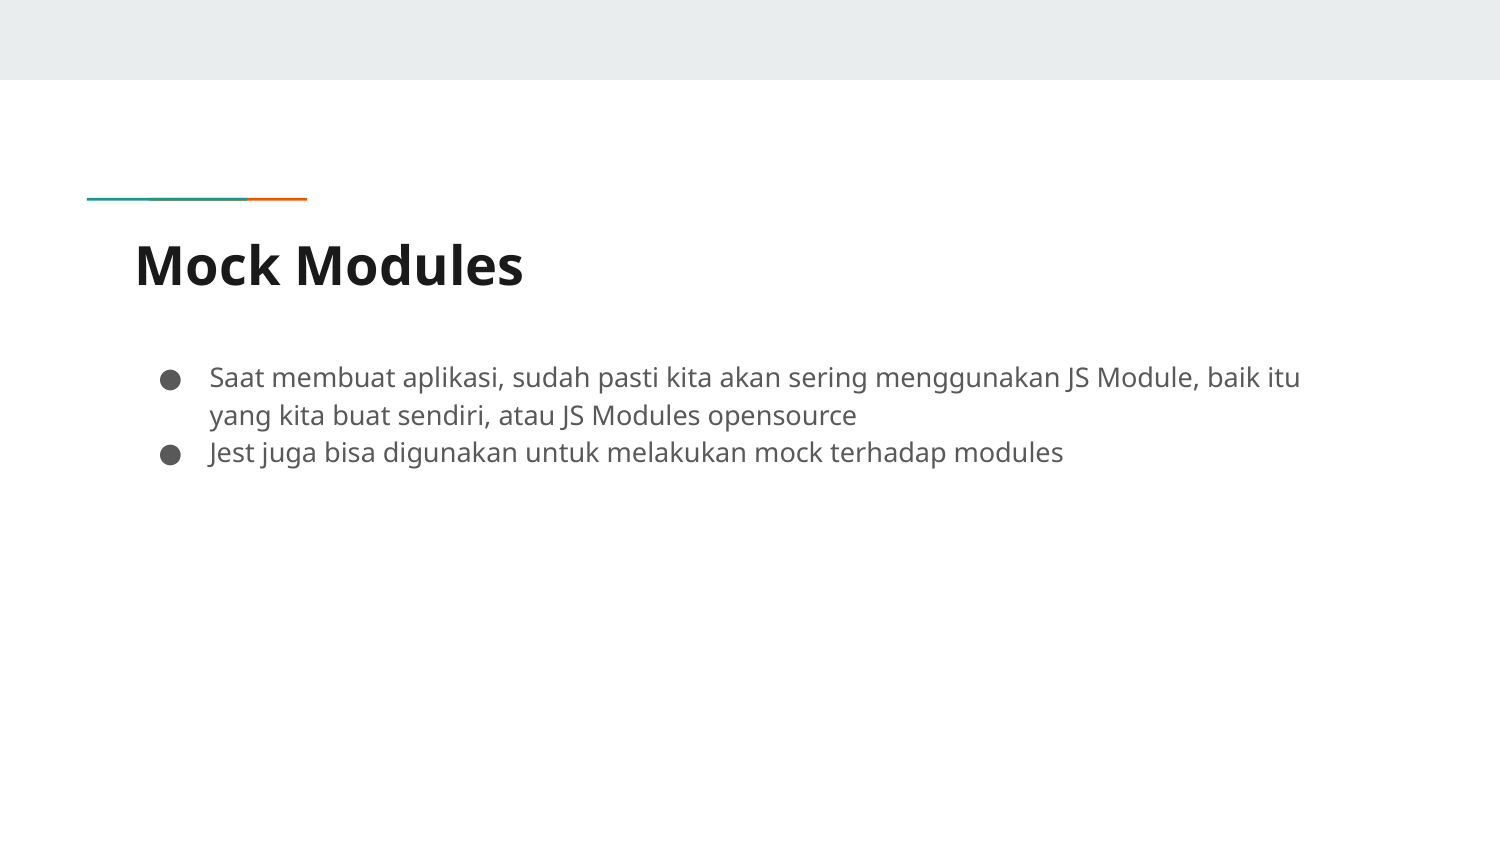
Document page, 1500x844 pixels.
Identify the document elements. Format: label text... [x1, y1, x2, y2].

title Mock Modules [119, 216, 1381, 305]
list Saat membuat aplikasi, sudah pasti kita akan sering menggunakan JS Module, baik itu yang kita buat sendiri, atau JS Modules opensource Jest juga bisa digunakan untuk melakukan mock terhadap modules [119, 341, 1381, 712]
